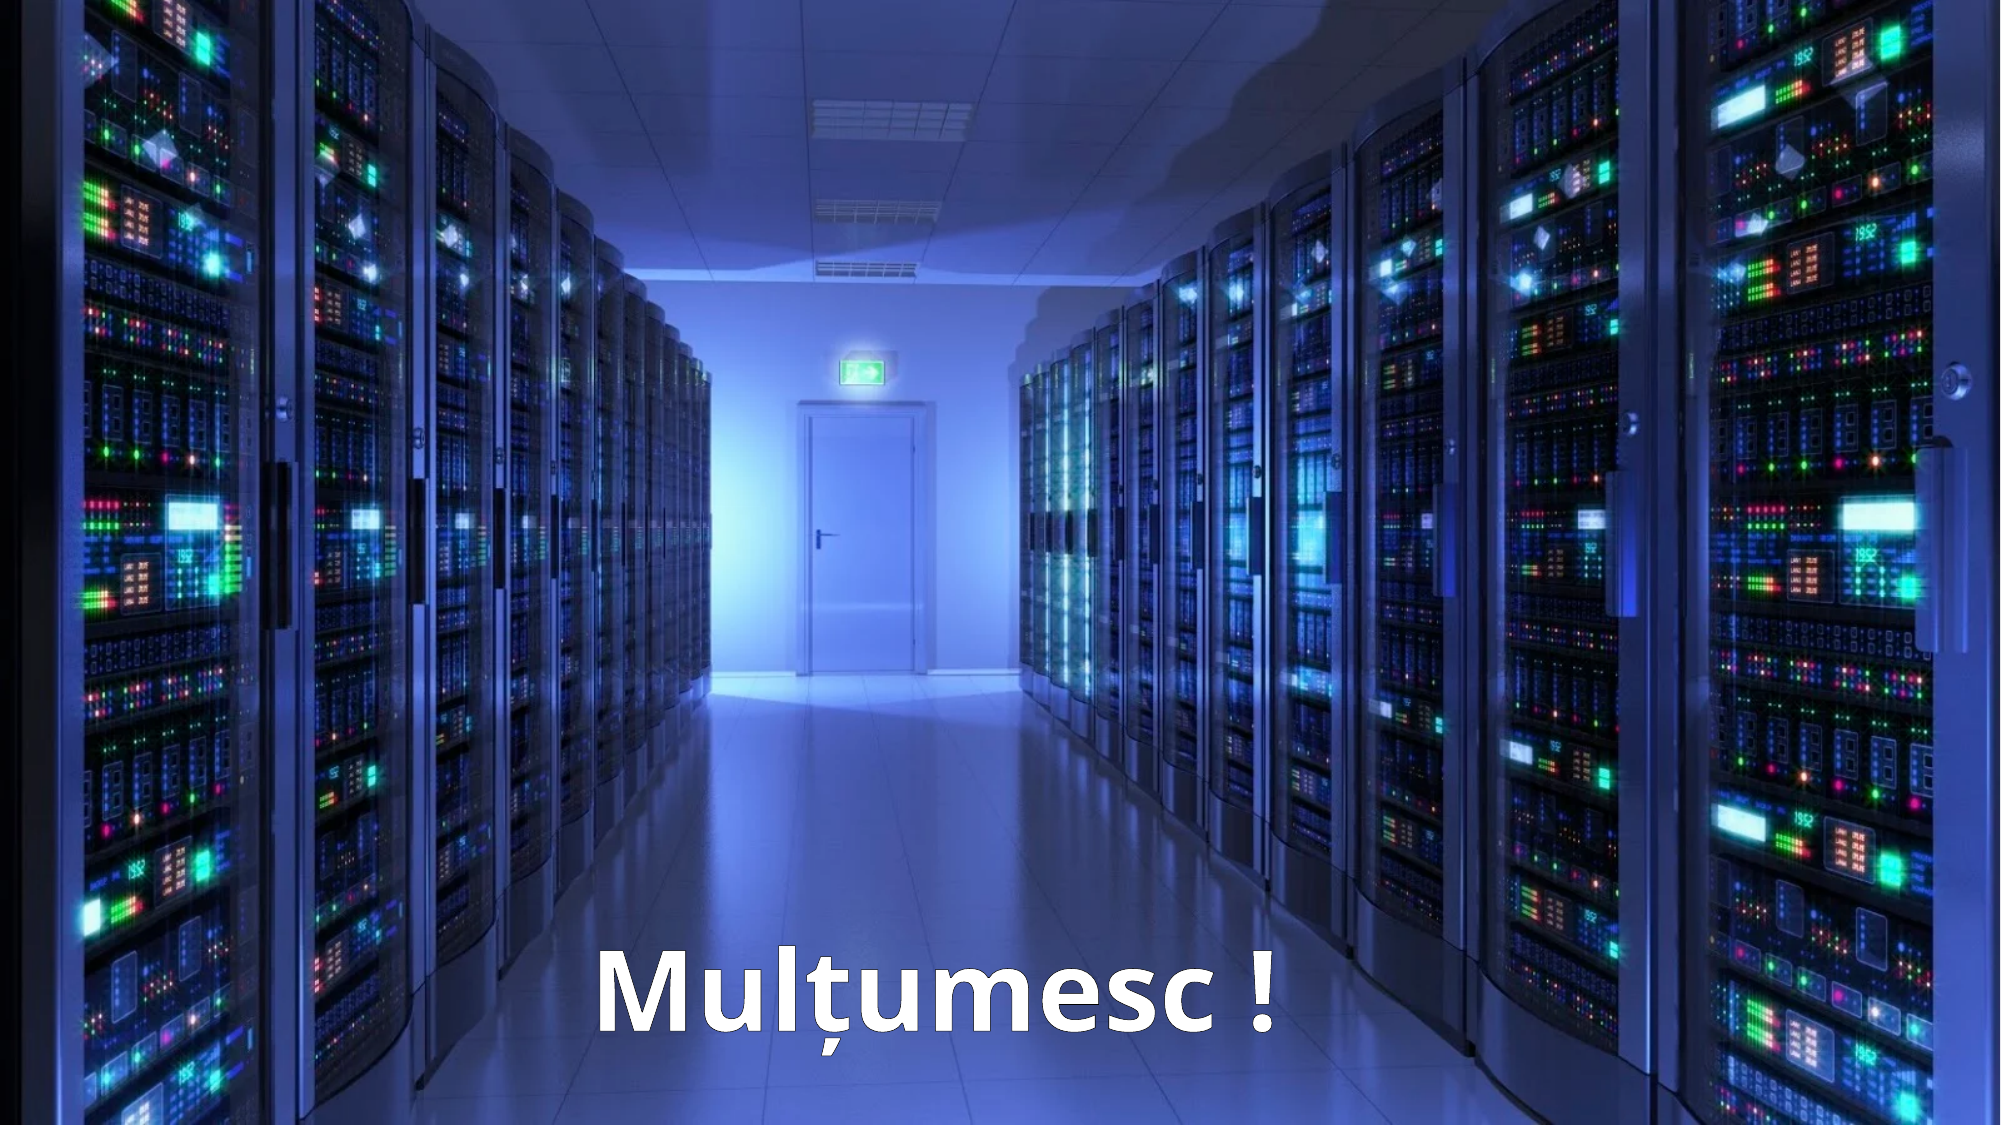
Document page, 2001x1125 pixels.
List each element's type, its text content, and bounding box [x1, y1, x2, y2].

text_box Mulțumesc ! [574, 910, 1294, 1061]
picture [0, 0, 2001, 1125]
